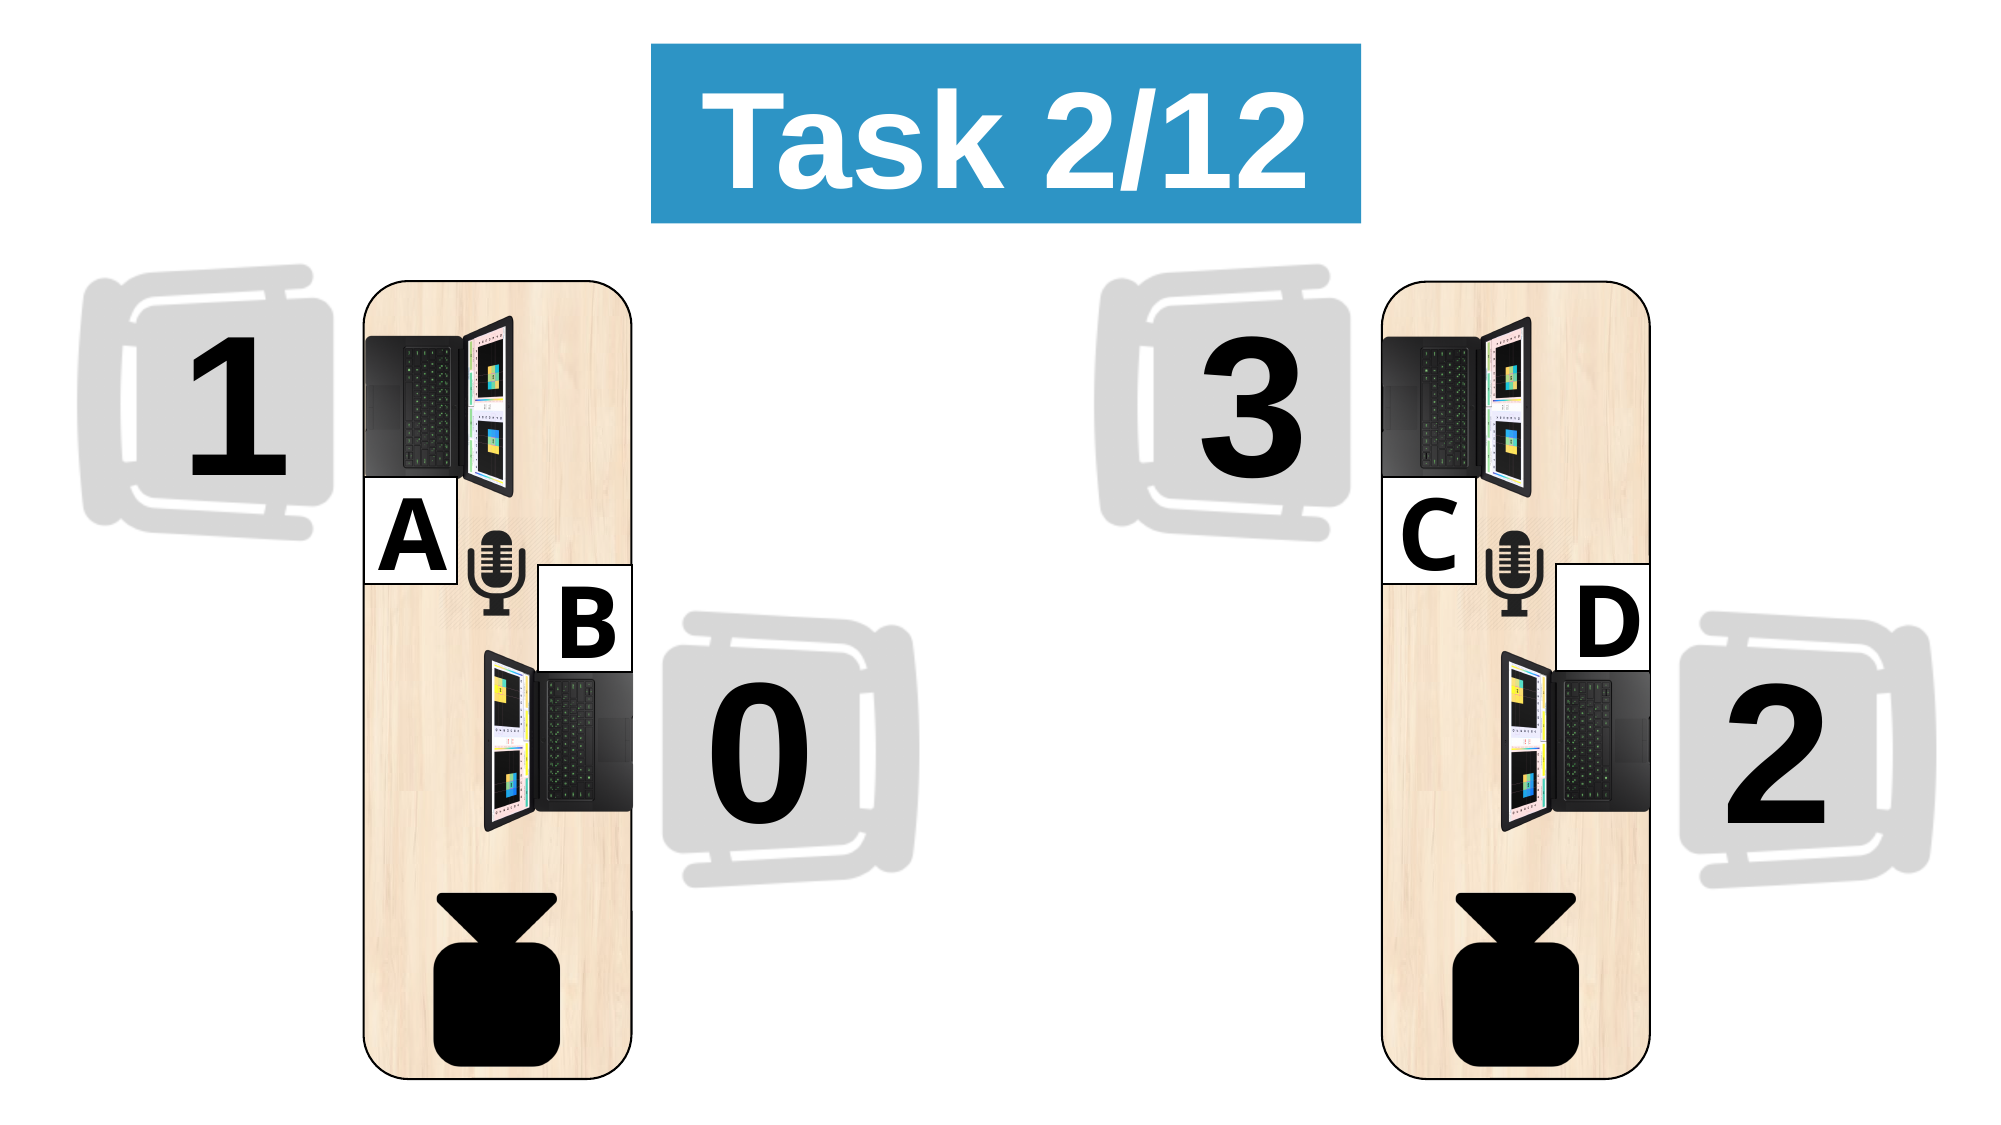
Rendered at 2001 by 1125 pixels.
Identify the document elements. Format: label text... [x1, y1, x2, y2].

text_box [43, 247, 953, 1080]
text_box Task 2/12 [651, 43, 1362, 224]
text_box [1060, 247, 1970, 1079]
